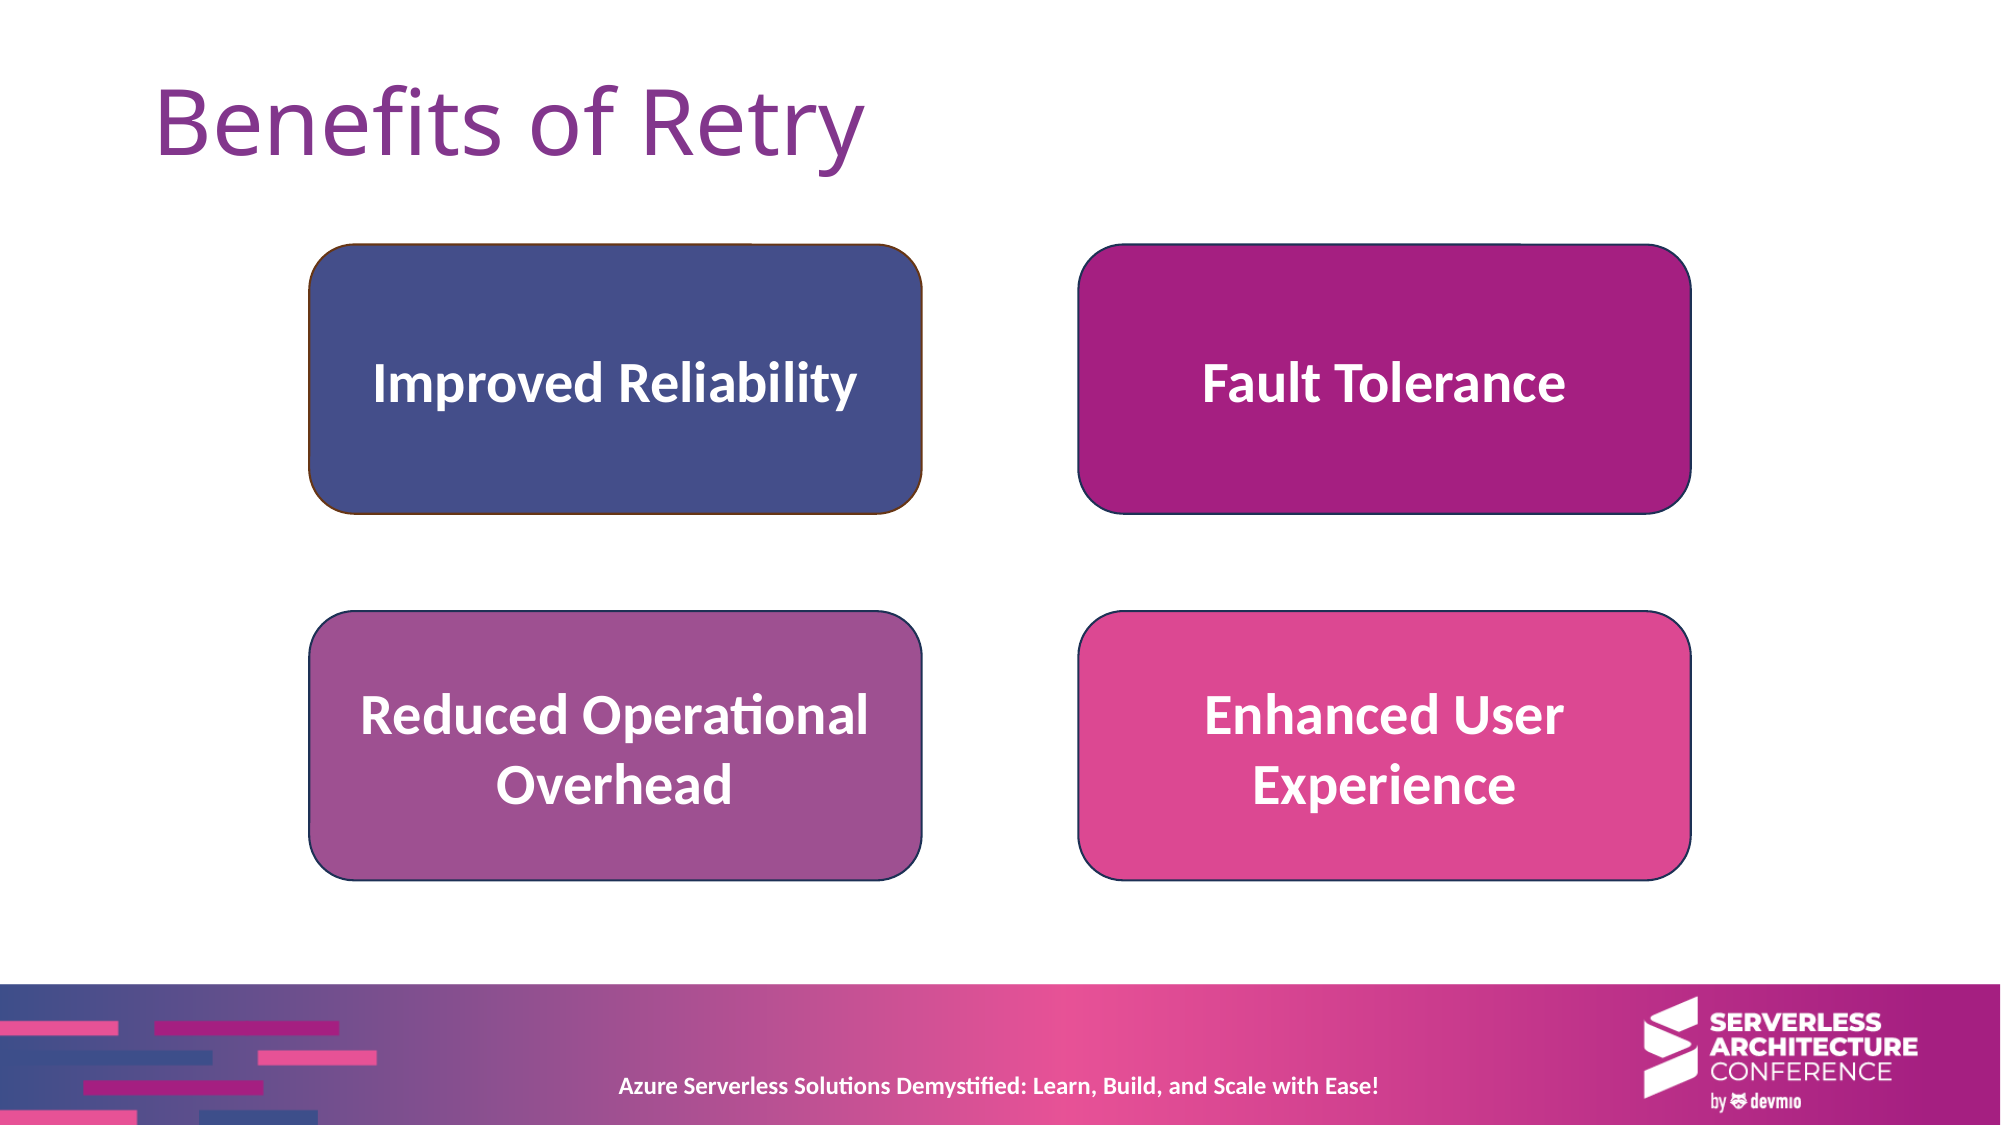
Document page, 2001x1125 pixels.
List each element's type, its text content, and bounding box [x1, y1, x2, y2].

text_box Reduced Operational Overhead [308, 610, 923, 882]
text_box Improved Reliability [308, 243, 923, 515]
title Benefits of Retry [137, 17, 1863, 235]
text_box Enhanced User Experience [1077, 610, 1692, 882]
text_box Fault Tolerance [1077, 243, 1692, 515]
picture [0, 0, 2001, 1125]
